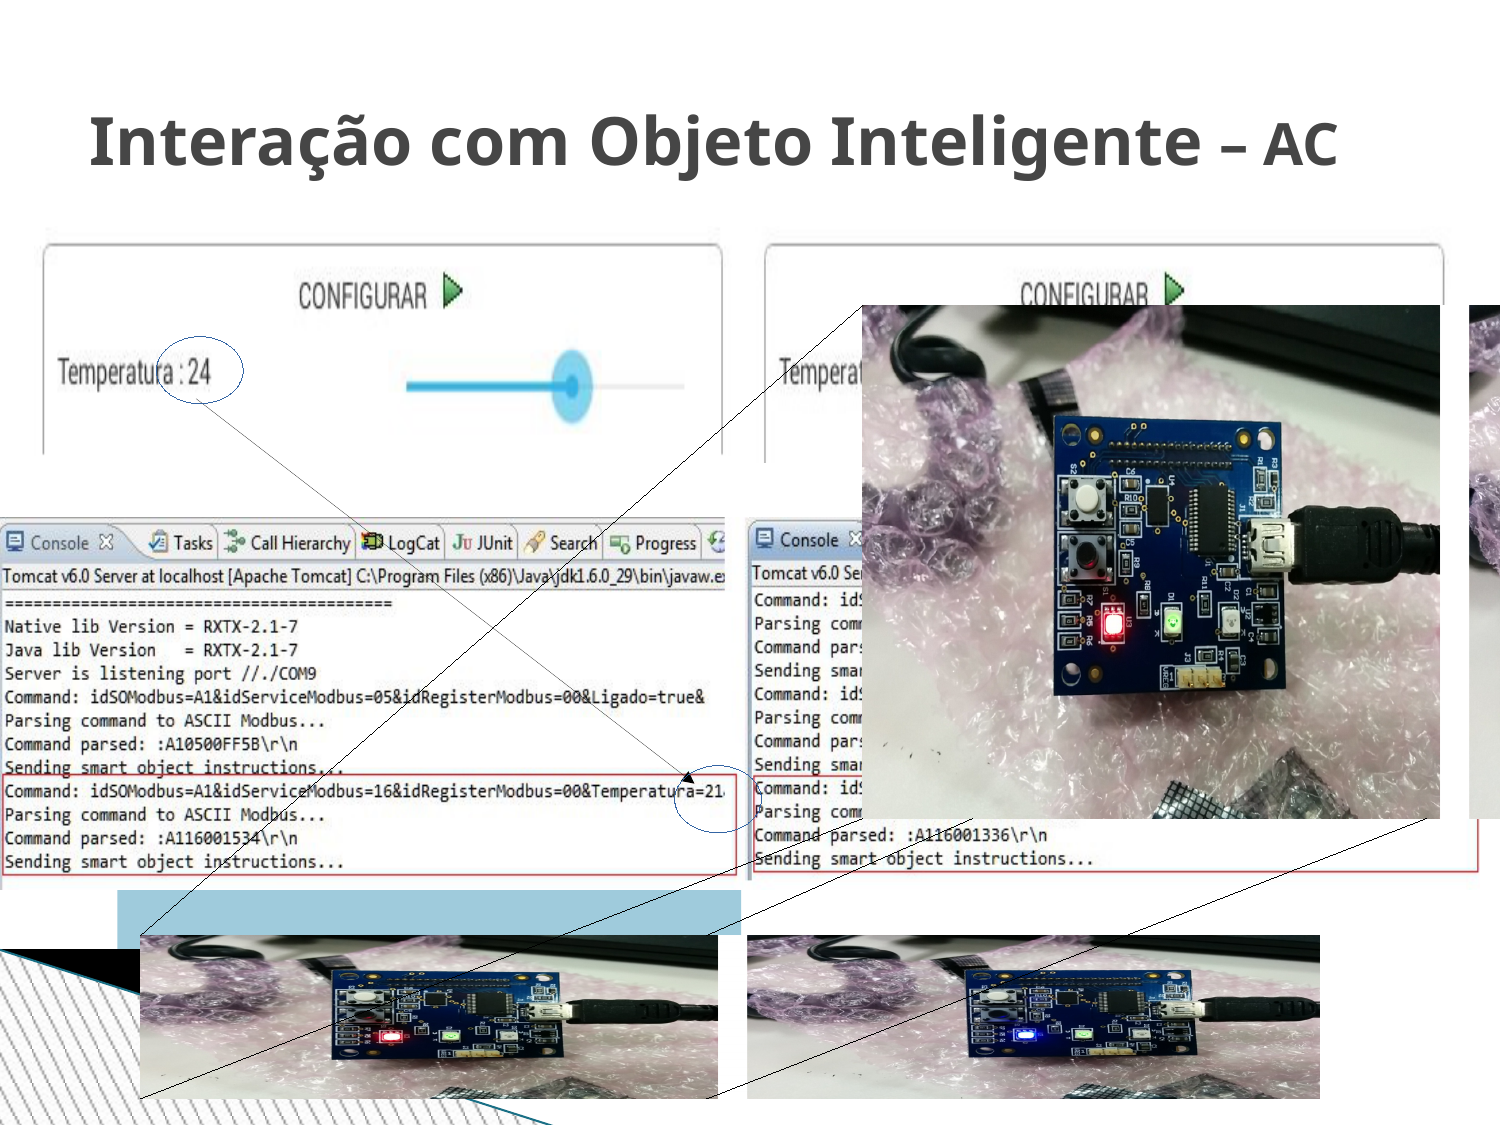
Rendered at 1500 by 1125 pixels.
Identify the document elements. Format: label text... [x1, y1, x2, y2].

text_box Interação com Objeto Inteligente – AC [75, 45, 1425, 224]
picture [0, 934, 1320, 1125]
picture [0, 226, 1500, 890]
